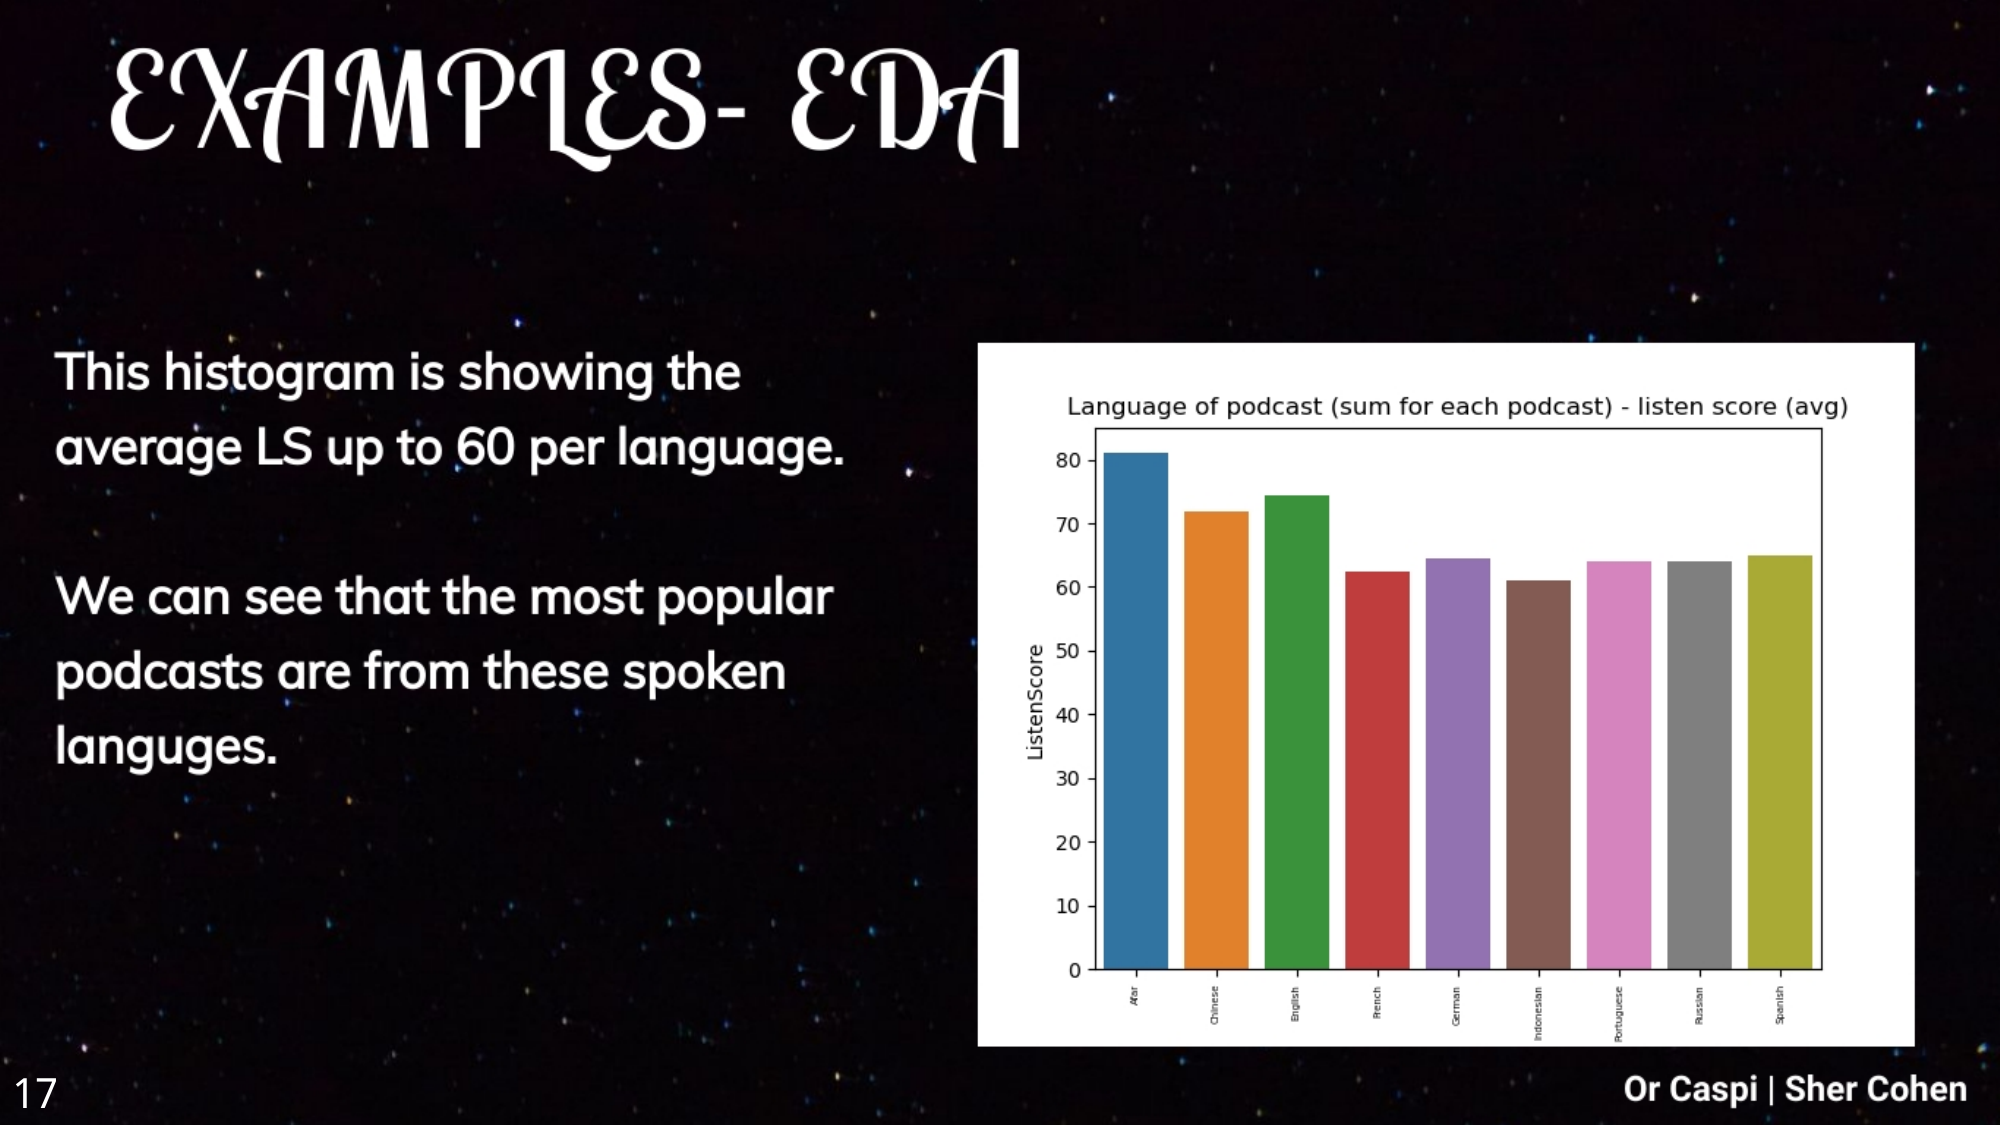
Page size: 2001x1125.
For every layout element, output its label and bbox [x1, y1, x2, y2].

list [0, 0, 2000, 1125]
